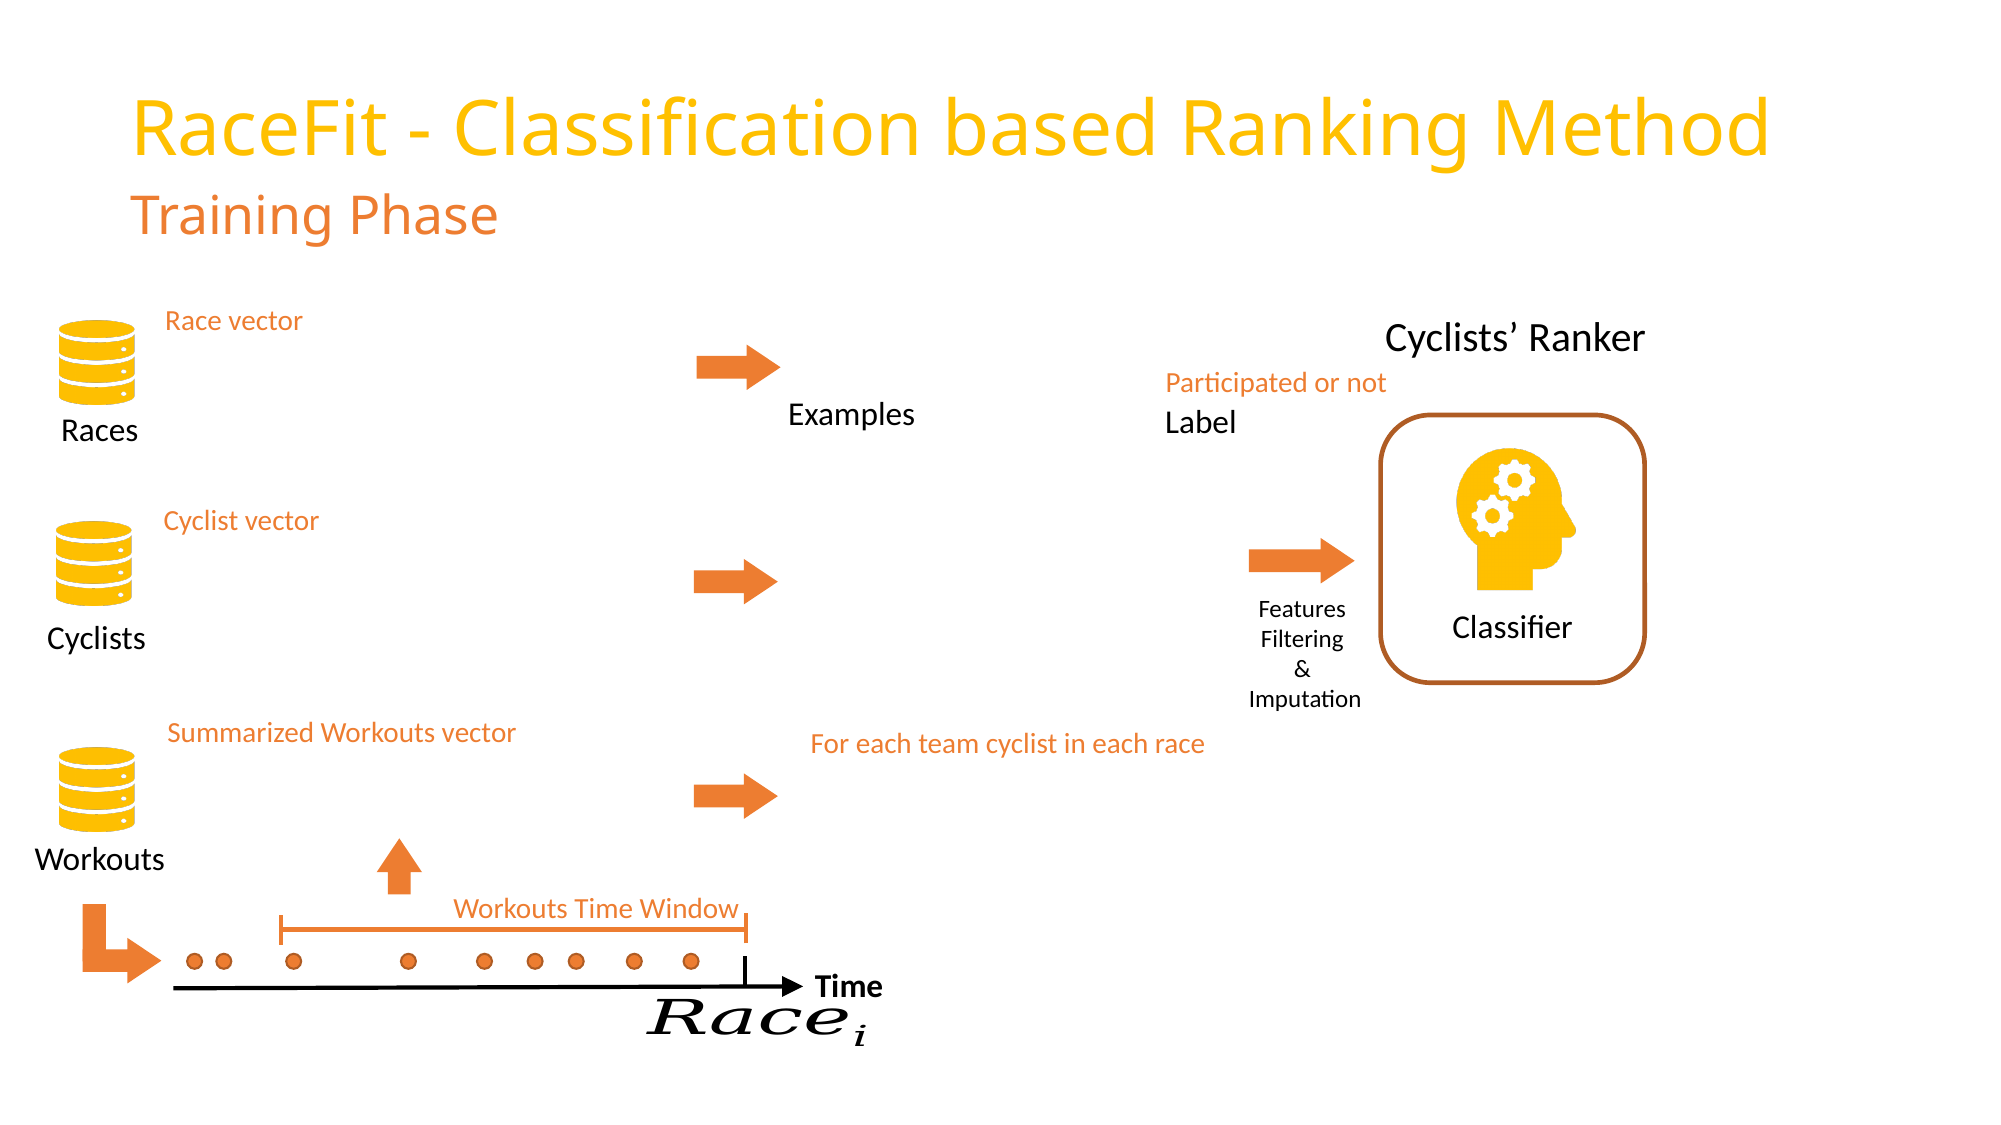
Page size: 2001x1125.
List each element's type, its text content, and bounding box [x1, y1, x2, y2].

text_box [695, 341, 784, 393]
text_box Participated or not [1150, 355, 1421, 406]
picture [32, 736, 161, 843]
text_box Cyclists [0, 609, 198, 664]
text_box [569, 952, 583, 956]
text_box [402, 952, 415, 956]
text_box Workouts [0, 829, 201, 885]
text_box Examples [743, 384, 961, 440]
text_box Races [0, 401, 201, 456]
text_box Cyclists’ Ranker [1359, 302, 1673, 368]
text_box For each team cyclist in each race [795, 716, 1238, 767]
text_box Summarized Workouts vector [152, 706, 627, 756]
text_box [692, 770, 781, 822]
picture [32, 309, 161, 416]
text_box [287, 952, 301, 956]
text_box [217, 952, 231, 956]
text_box [528, 952, 542, 956]
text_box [279, 882, 837, 945]
text_box [692, 556, 781, 608]
text_box Cyclist vector [148, 493, 624, 544]
text_box RaceFit - Classification based Ranking Method Training Phase [115, 53, 1841, 271]
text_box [173, 956, 906, 1053]
text_box [188, 952, 201, 956]
text_box Race vector [150, 293, 625, 344]
text_box [478, 952, 491, 956]
text_box [627, 952, 641, 956]
picture [29, 510, 158, 617]
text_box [1355, 414, 1670, 683]
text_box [82, 904, 162, 984]
text_box Label [1092, 393, 1310, 448]
text_box Features Filtering & Imputation [1214, 585, 1391, 720]
text_box [1247, 535, 1355, 585]
text_box [684, 952, 698, 956]
text_box [373, 835, 425, 882]
